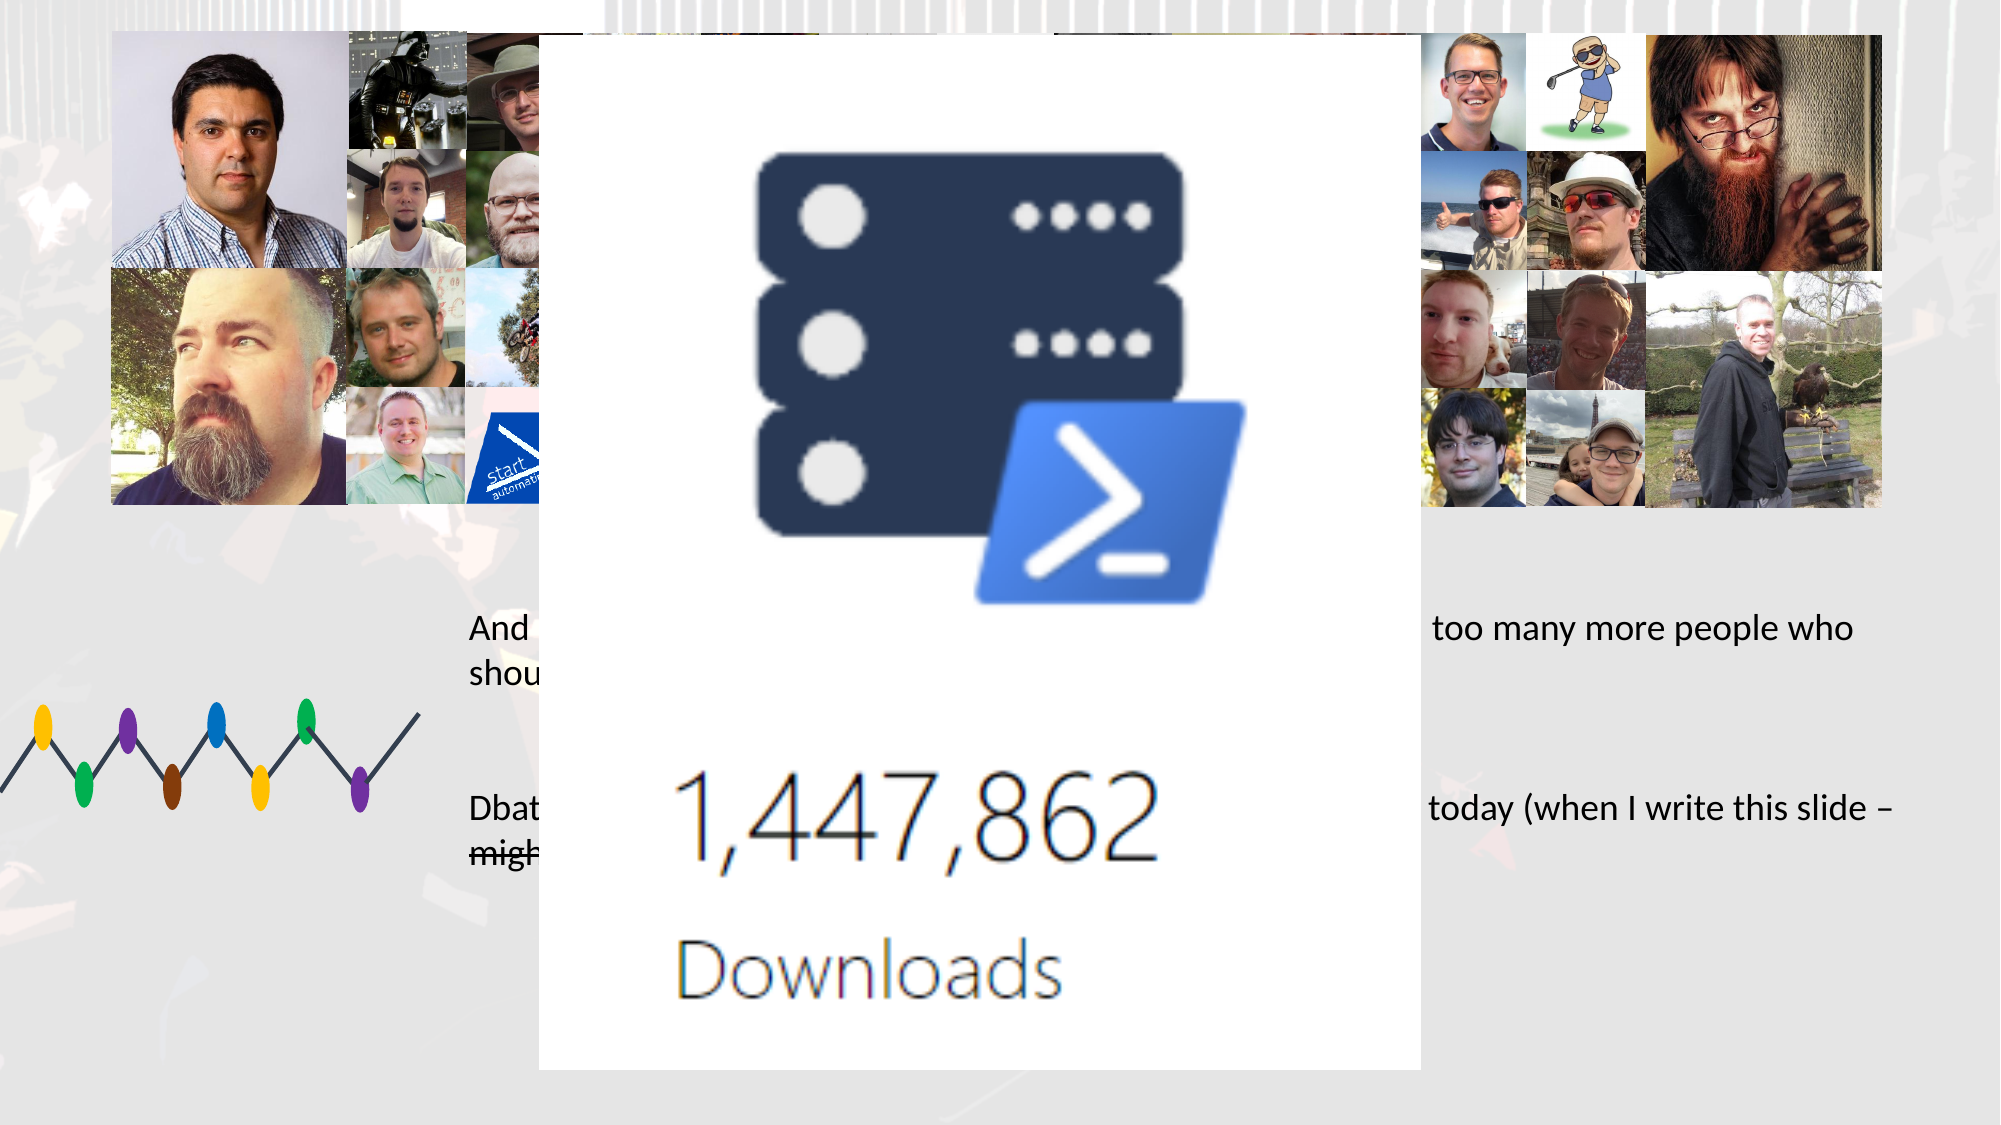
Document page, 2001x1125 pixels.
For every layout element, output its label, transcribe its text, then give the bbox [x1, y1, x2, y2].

text_box And on and on and on it goes – too much to list here in detail – too many more people who should not be left out. Dbatools 1.1.0 was released July 23rd 2021 – It’s 1.1.75 already today (when I write this slide – might will be more by the time you see this slide!!!) [454, 595, 539, 881]
text_box And on and on and on it goes – too much to list here in detail – too many more people who should not be left out. Dbatools 1.1.0 was released July 23rd 2021 – It’s 1.1.75 already today (when I write this slide – might will be more by the time you see this slide!!!) [1421, 595, 1957, 881]
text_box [0, 694, 419, 813]
picture [111, 31, 1882, 1070]
